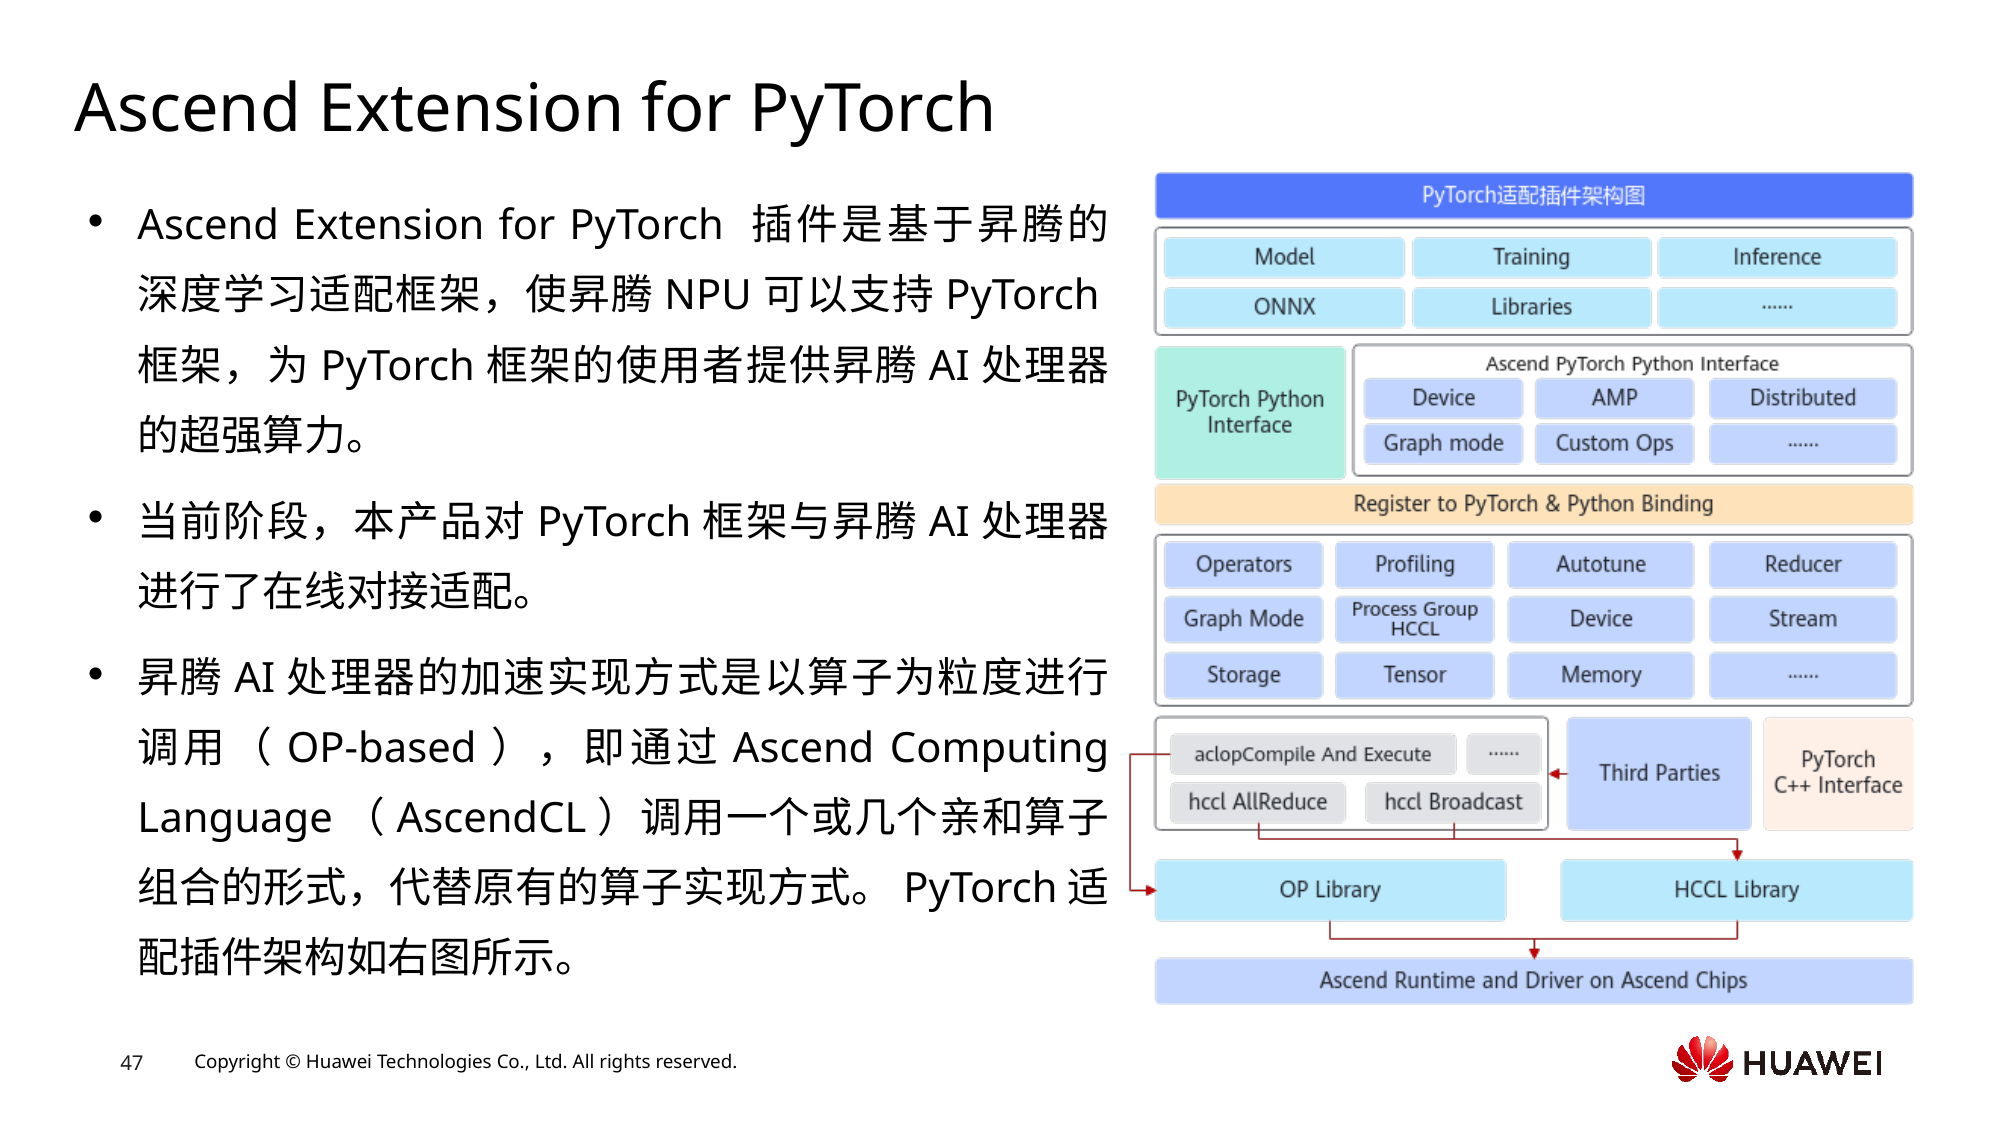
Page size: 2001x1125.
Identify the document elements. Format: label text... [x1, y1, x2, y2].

title Ascend Extension for PyTorch [74, 73, 1928, 154]
picture [1672, 1036, 1881, 1082]
picture [1122, 171, 1914, 1005]
list Ascend Extension for PyTorch 插件是基于昇腾的深度学习适配框架，使昇腾NPU可以支持PyTorch框架，为PyTorch框架的使用者提供昇腾AI处理器的超强算力。 当前阶段，本产品对PyTorch框架与昇腾AI处理器进行了在线对接适配。 昇腾AI处理器的加速实现方式是以算子为粒度进行调用（OP-based），即通过Ascend Computing Language（AscendCL）调用一个或几个亲和算子组合的形式，代替原有的算子实现方式。PyTorch适配插件架构如右图所示。 [74, 171, 1122, 973]
